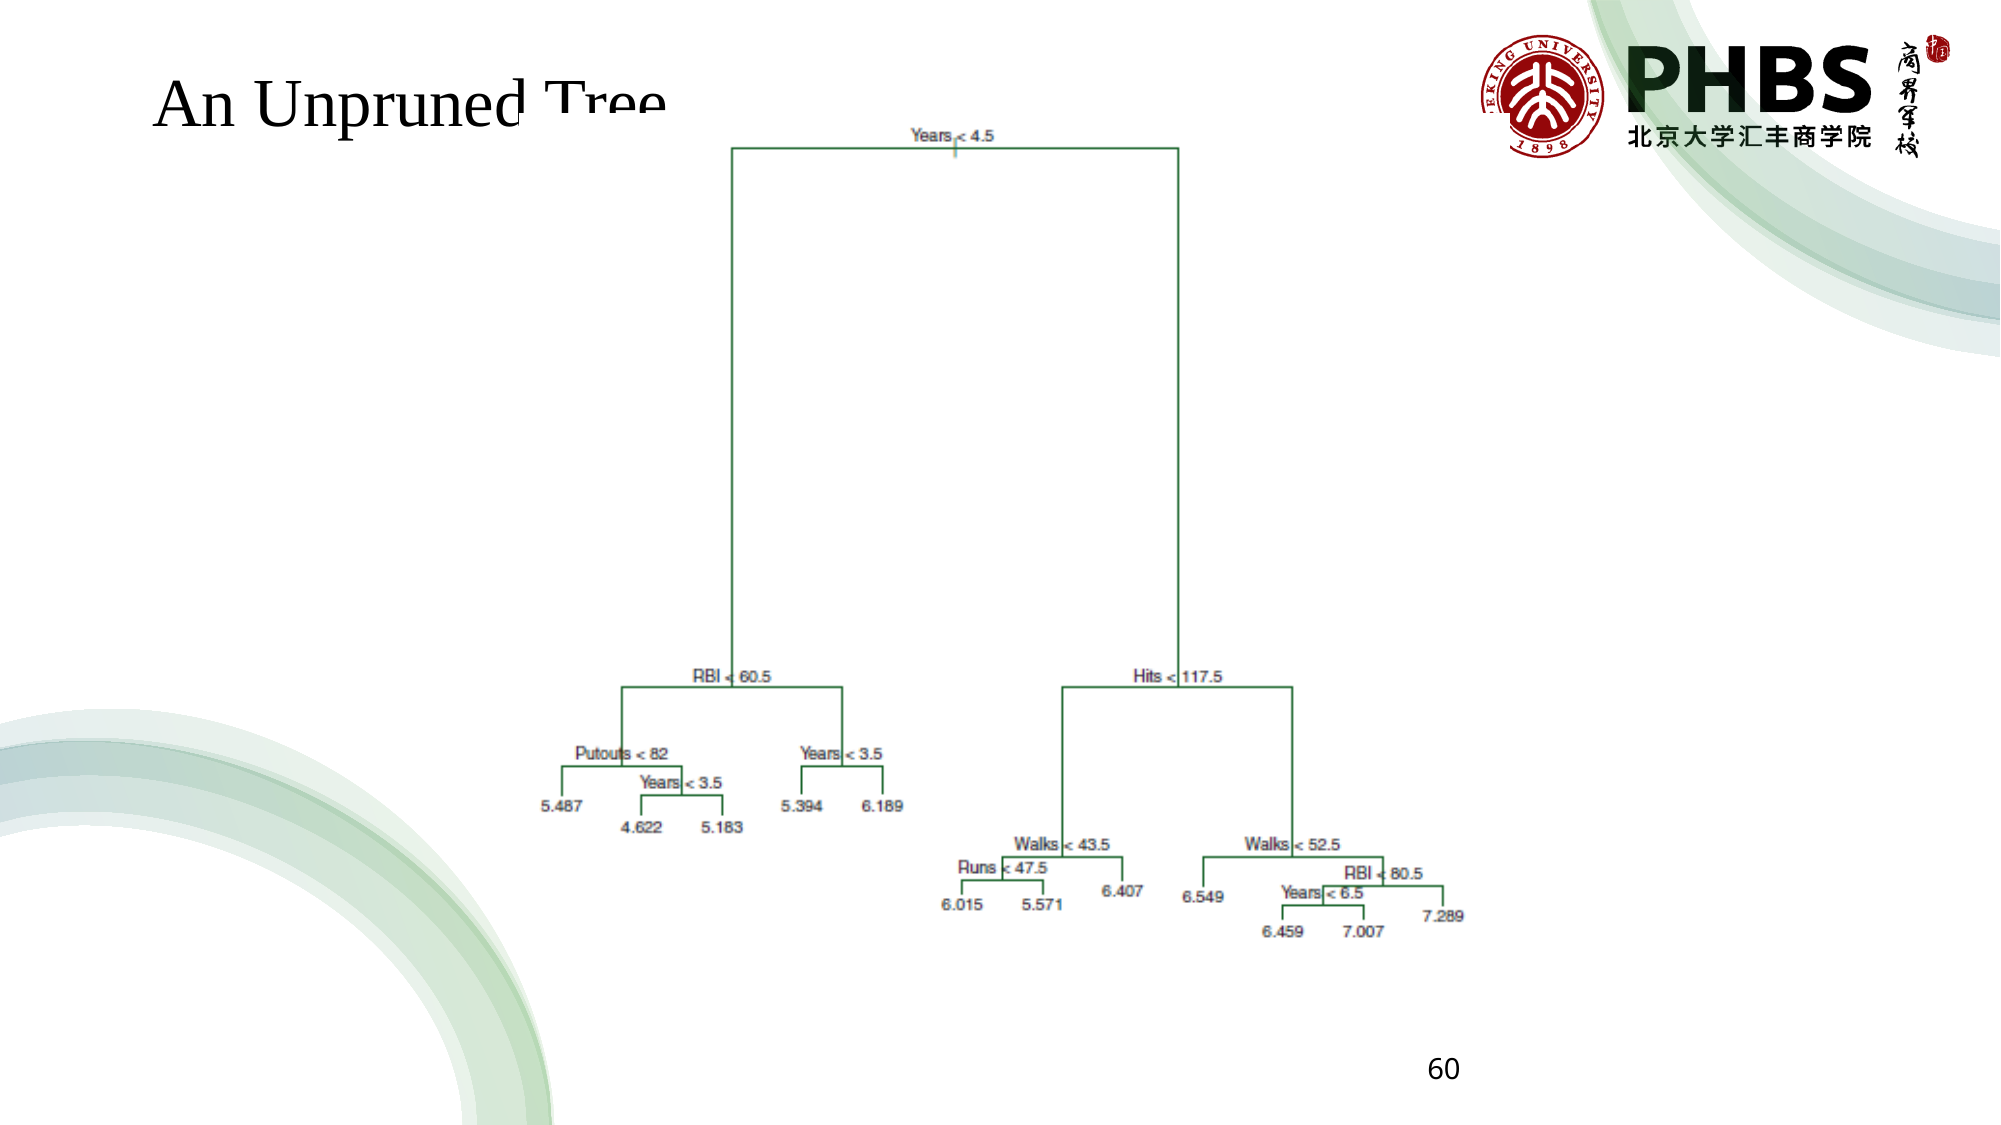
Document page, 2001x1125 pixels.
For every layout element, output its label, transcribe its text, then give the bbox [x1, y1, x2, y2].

picture [1458, 0, 1609, 59]
picture [1625, 0, 2000, 185]
title An Unpruned Tree [137, 59, 1863, 278]
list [519, 112, 1510, 957]
slide_number 60 [1412, 1042, 1750, 1103]
